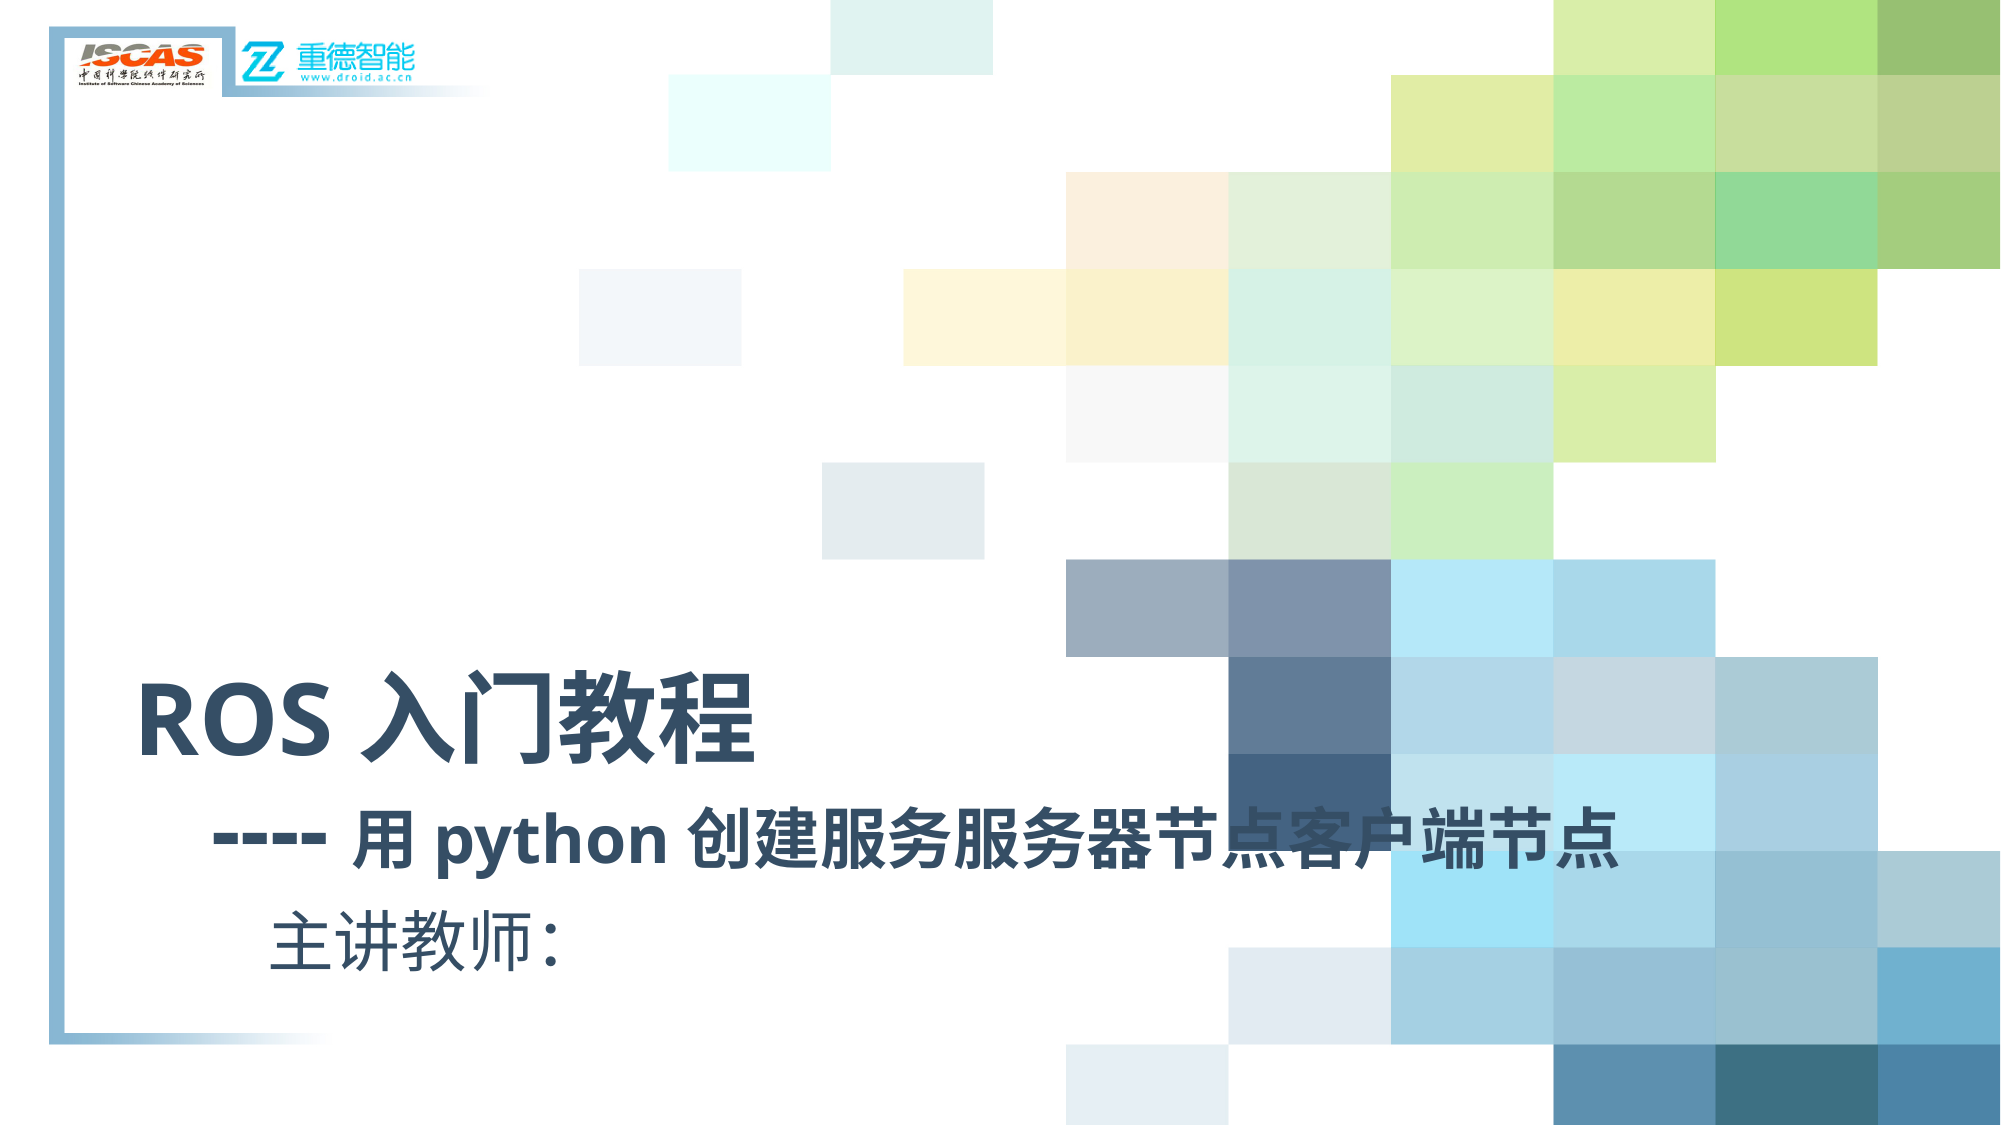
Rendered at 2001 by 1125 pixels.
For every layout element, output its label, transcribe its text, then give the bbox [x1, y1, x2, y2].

picture [0, 0, 2001, 1125]
text_box ROS入门教程 [118, 648, 780, 784]
text_box ----用python创建服务服务器节点客户端节点 [196, 764, 1463, 889]
text_box 主讲教师： [252, 891, 617, 987]
